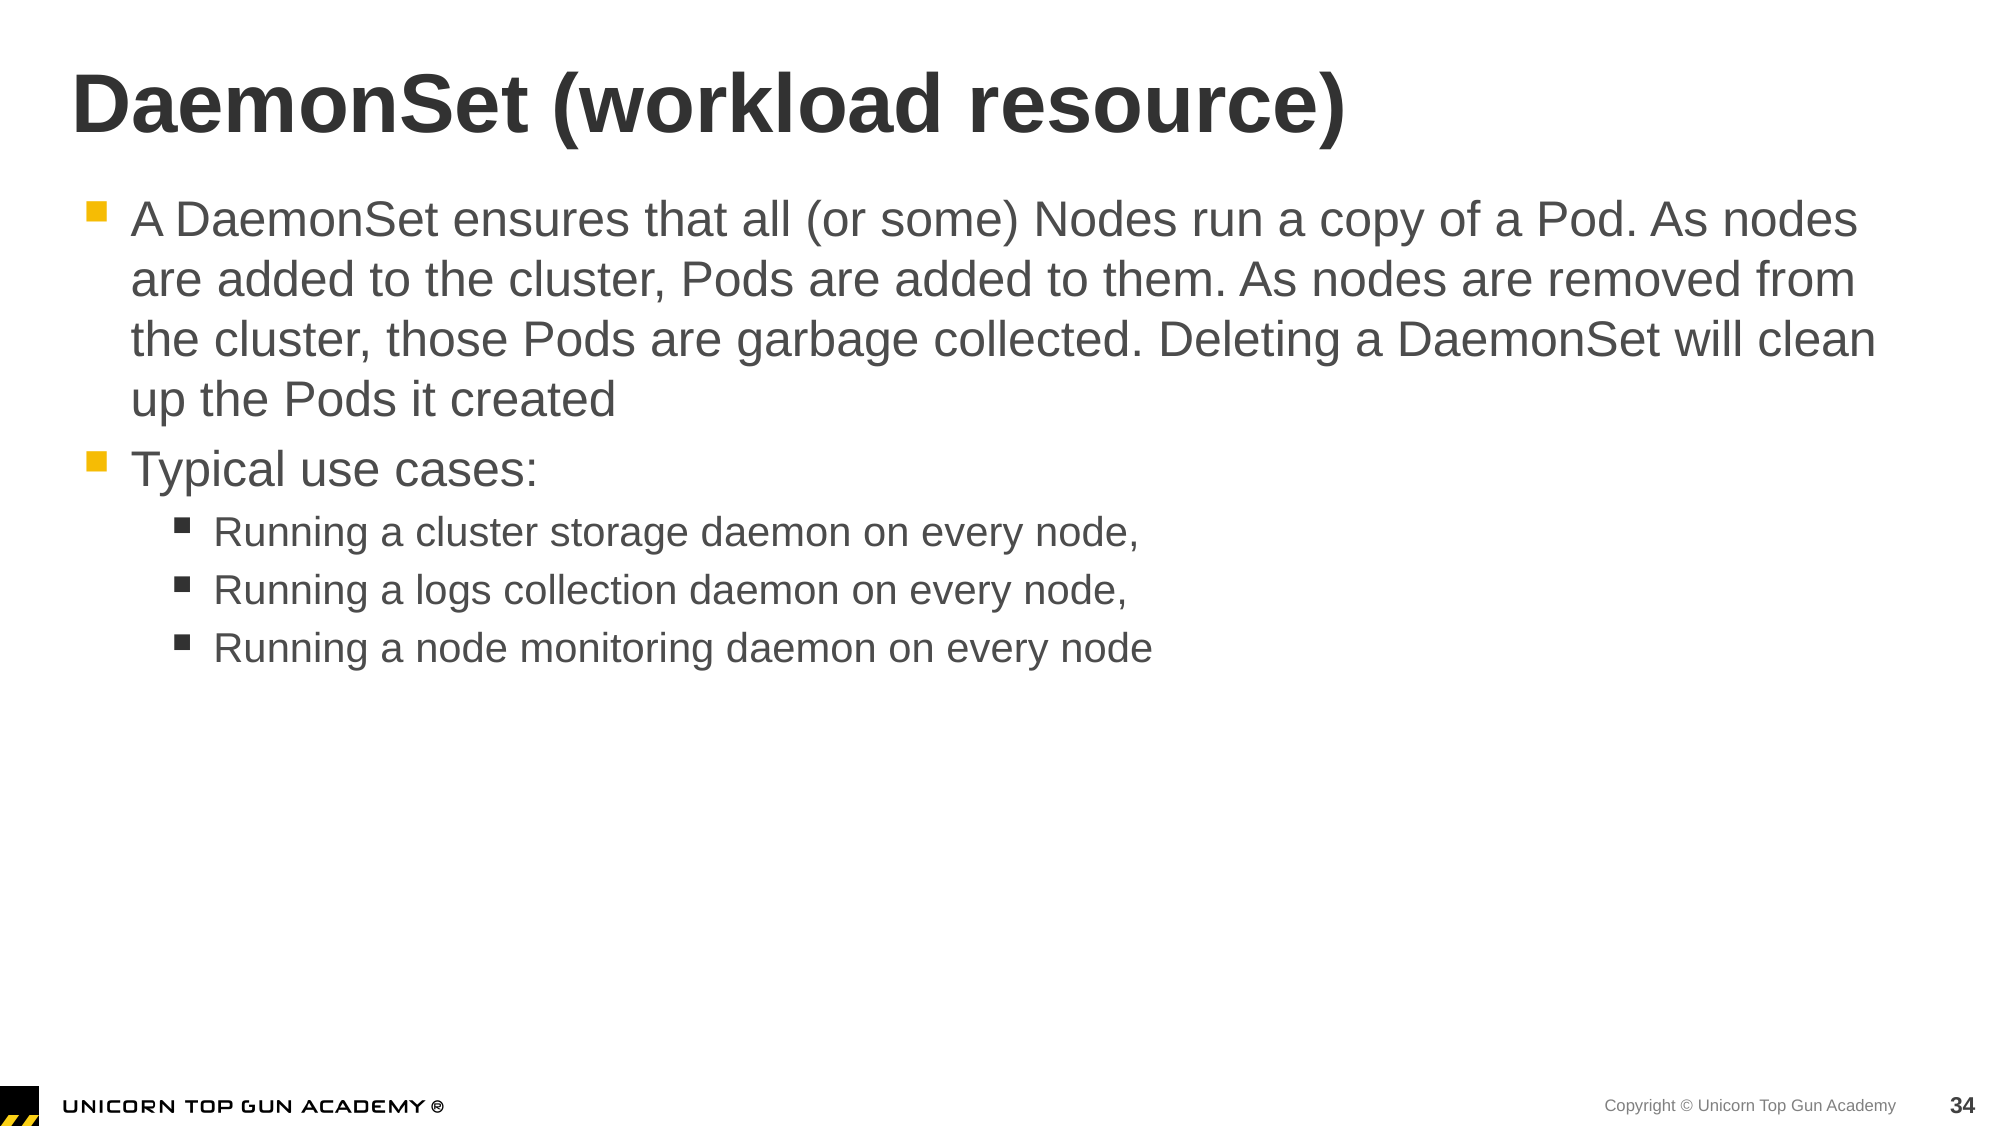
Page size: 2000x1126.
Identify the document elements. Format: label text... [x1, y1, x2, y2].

picture [0, 1073, 461, 1126]
footer Copyright © Unicorn Top Gun Academy [1279, 1074, 1899, 1126]
slide_number 34 [1899, 1074, 1992, 1126]
list A DaemonSet ensures that all (or some) Nodes run a copy of a Pod. As nodes are added to the cluster, Pods are added to them. As nodes are removed from the cluster, those Pods are garbage collected. Deleting a DaemonSet will clean up the Pods it created Typical use cases: Running a cluster storage daemon on every node, Running a logs collection daemon on every node, Running a node monitoring daemon on every node [55, 177, 1945, 1045]
title DaemonSet (workload resource) [55, 42, 1945, 156]
